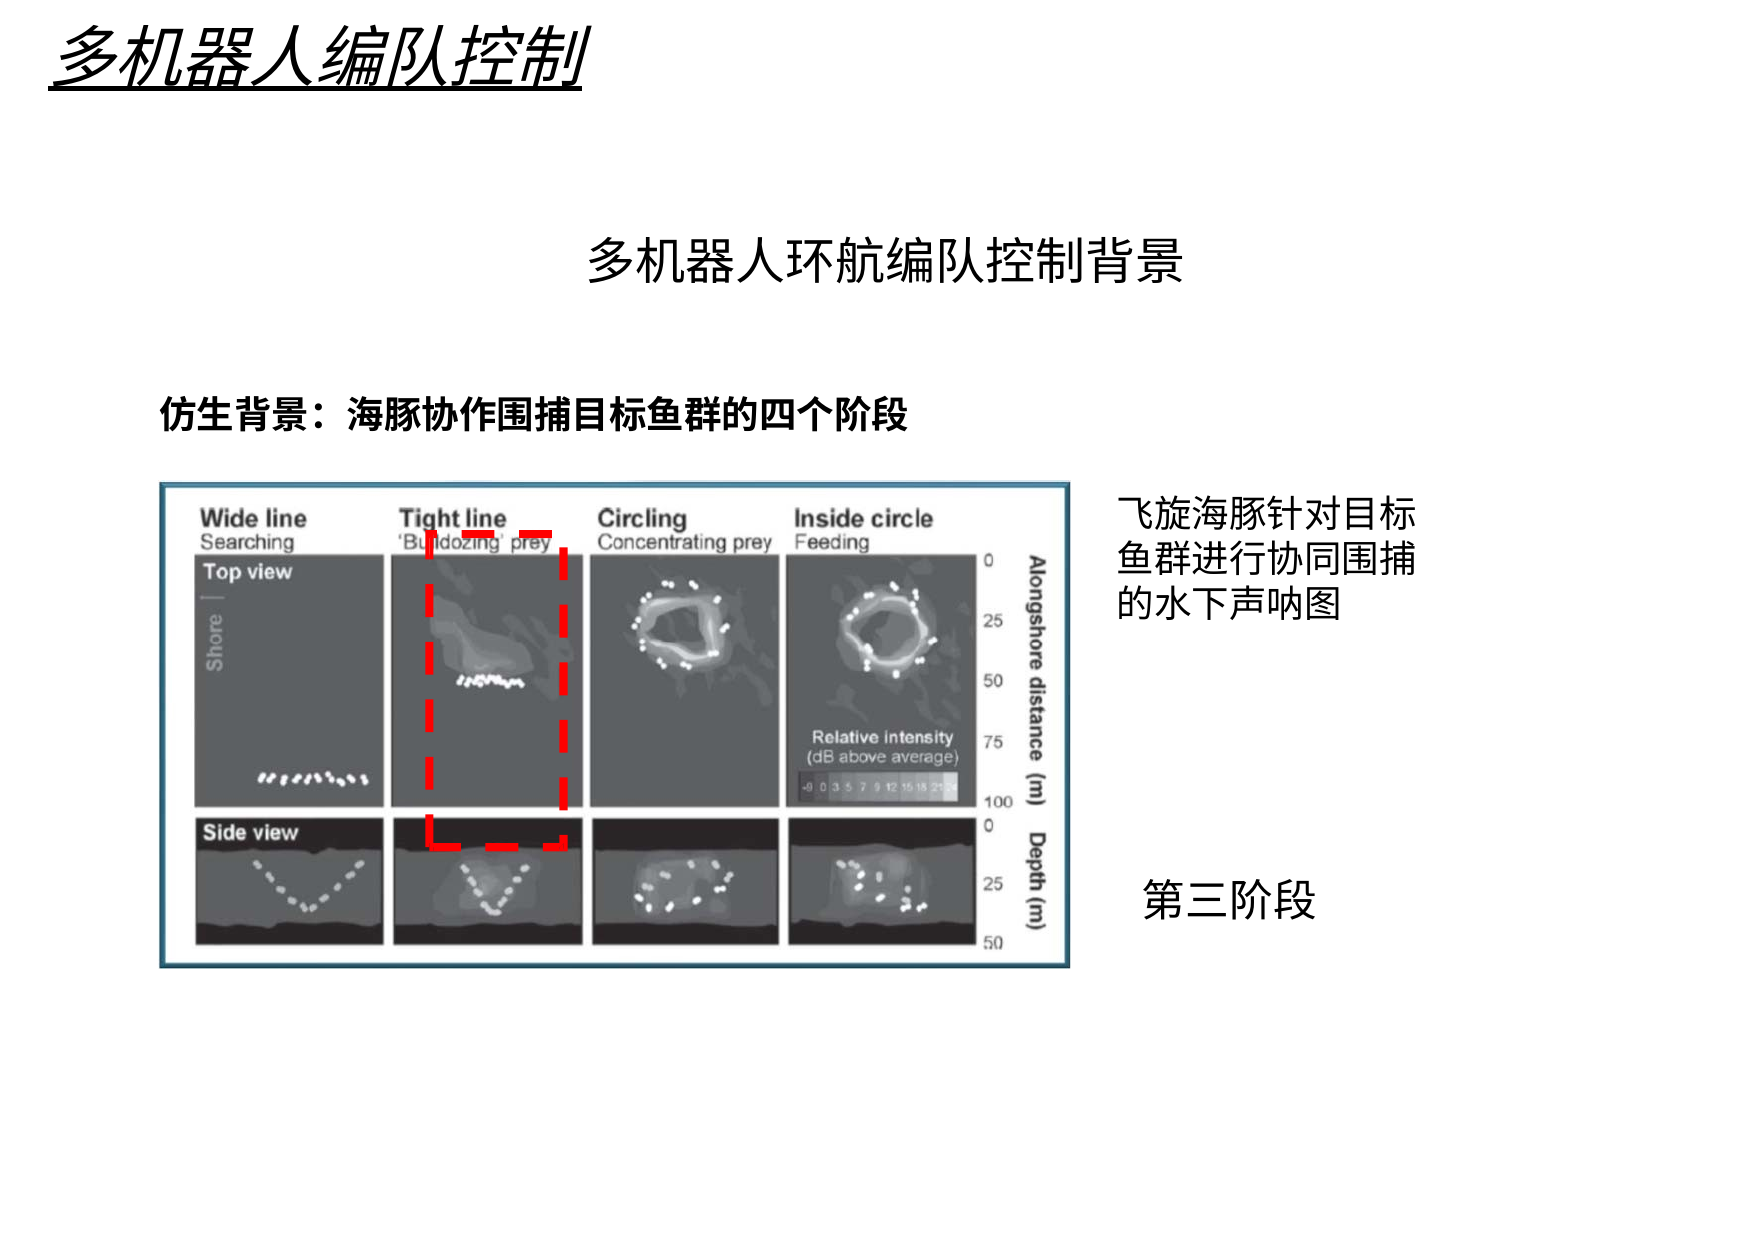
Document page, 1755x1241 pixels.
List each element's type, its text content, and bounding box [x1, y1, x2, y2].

text_box [461, 530, 495, 539]
text_box 多机器人编队控制 [33, 7, 598, 102]
text_box [425, 699, 434, 733]
text_box [425, 756, 434, 790]
text_box [559, 547, 568, 581]
text_box 飞旋海豚针对目标 鱼群进行协同围捕 的水下声呐图 [1102, 483, 1448, 633]
text_box [425, 584, 434, 618]
text_box [425, 814, 461, 852]
text_box [158, 480, 1071, 970]
text_box [425, 530, 437, 560]
text_box 多机器人环航编队控制背景 [571, 222, 1201, 298]
text_box [542, 834, 568, 852]
text_box [425, 641, 434, 675]
text_box 仿生背景：海豚协作围捕目标鱼群的四个阶段 [144, 383, 925, 444]
text_box [559, 777, 568, 811]
text_box [559, 604, 568, 638]
text_box 第三阶段 [1139, 870, 1340, 925]
text_box [559, 662, 568, 696]
text_box [559, 719, 568, 753]
text_box [485, 843, 519, 852]
text_box [519, 530, 552, 539]
